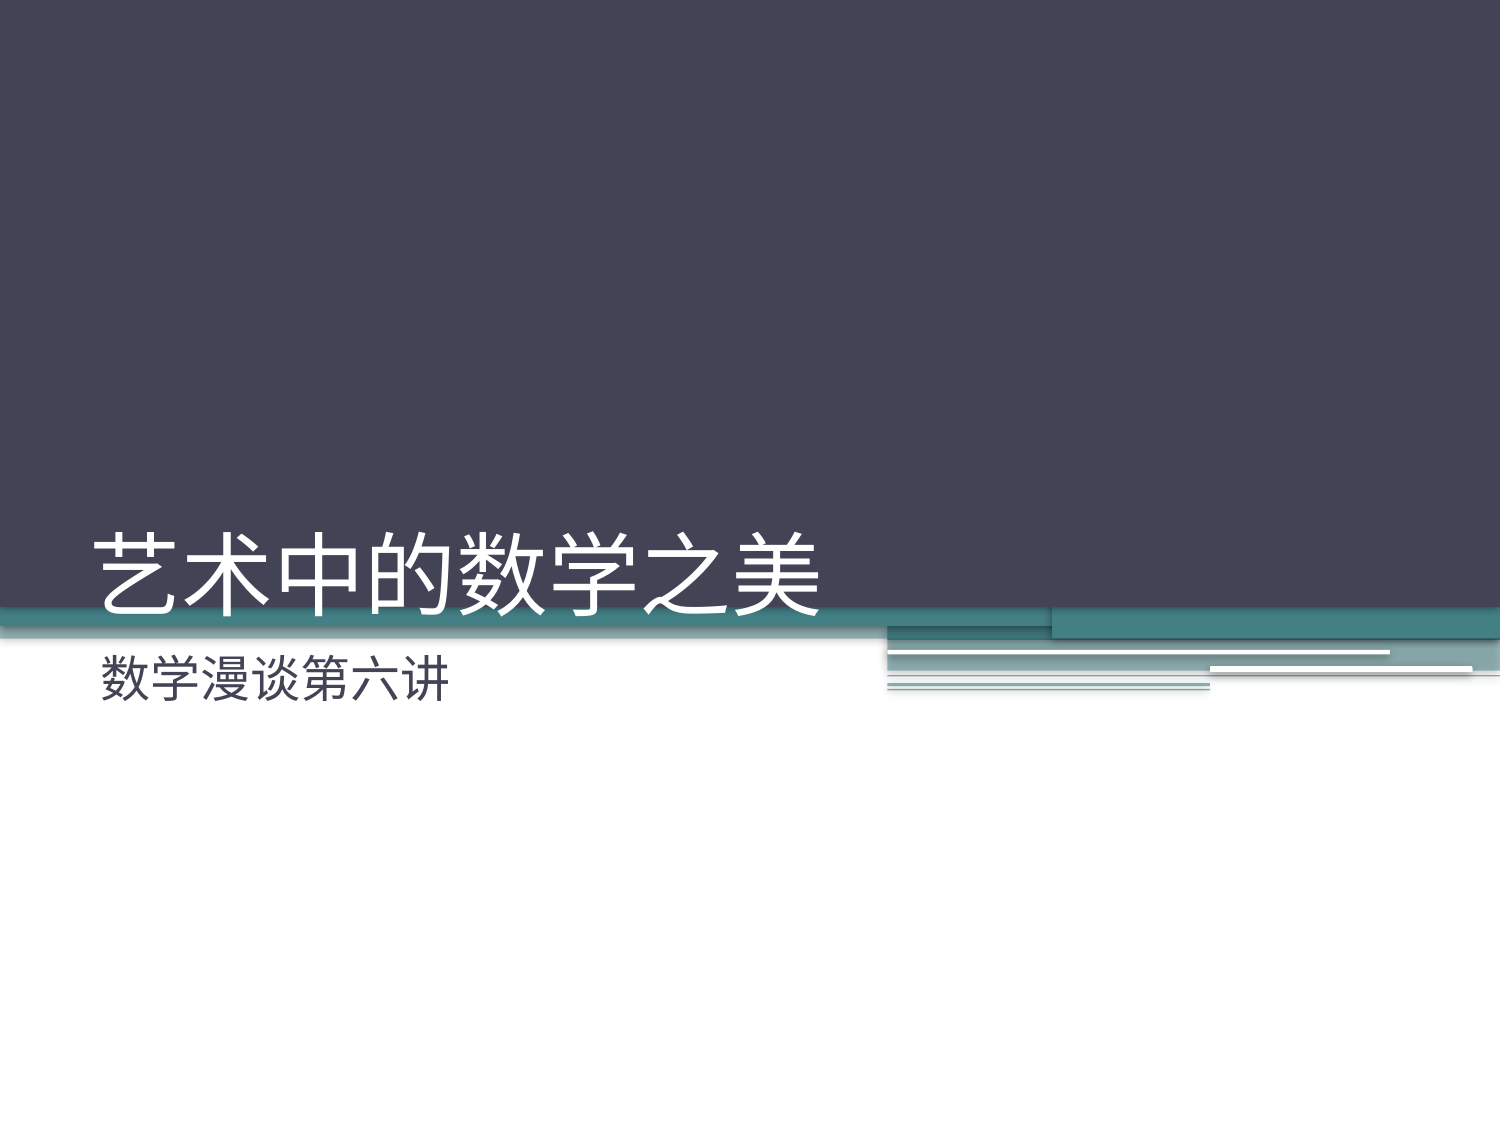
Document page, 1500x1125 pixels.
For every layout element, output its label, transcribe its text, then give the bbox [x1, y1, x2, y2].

subtitle 数学漫谈第六讲 [75, 639, 888, 928]
title 艺术中的数学之美 [75, 394, 1463, 636]
